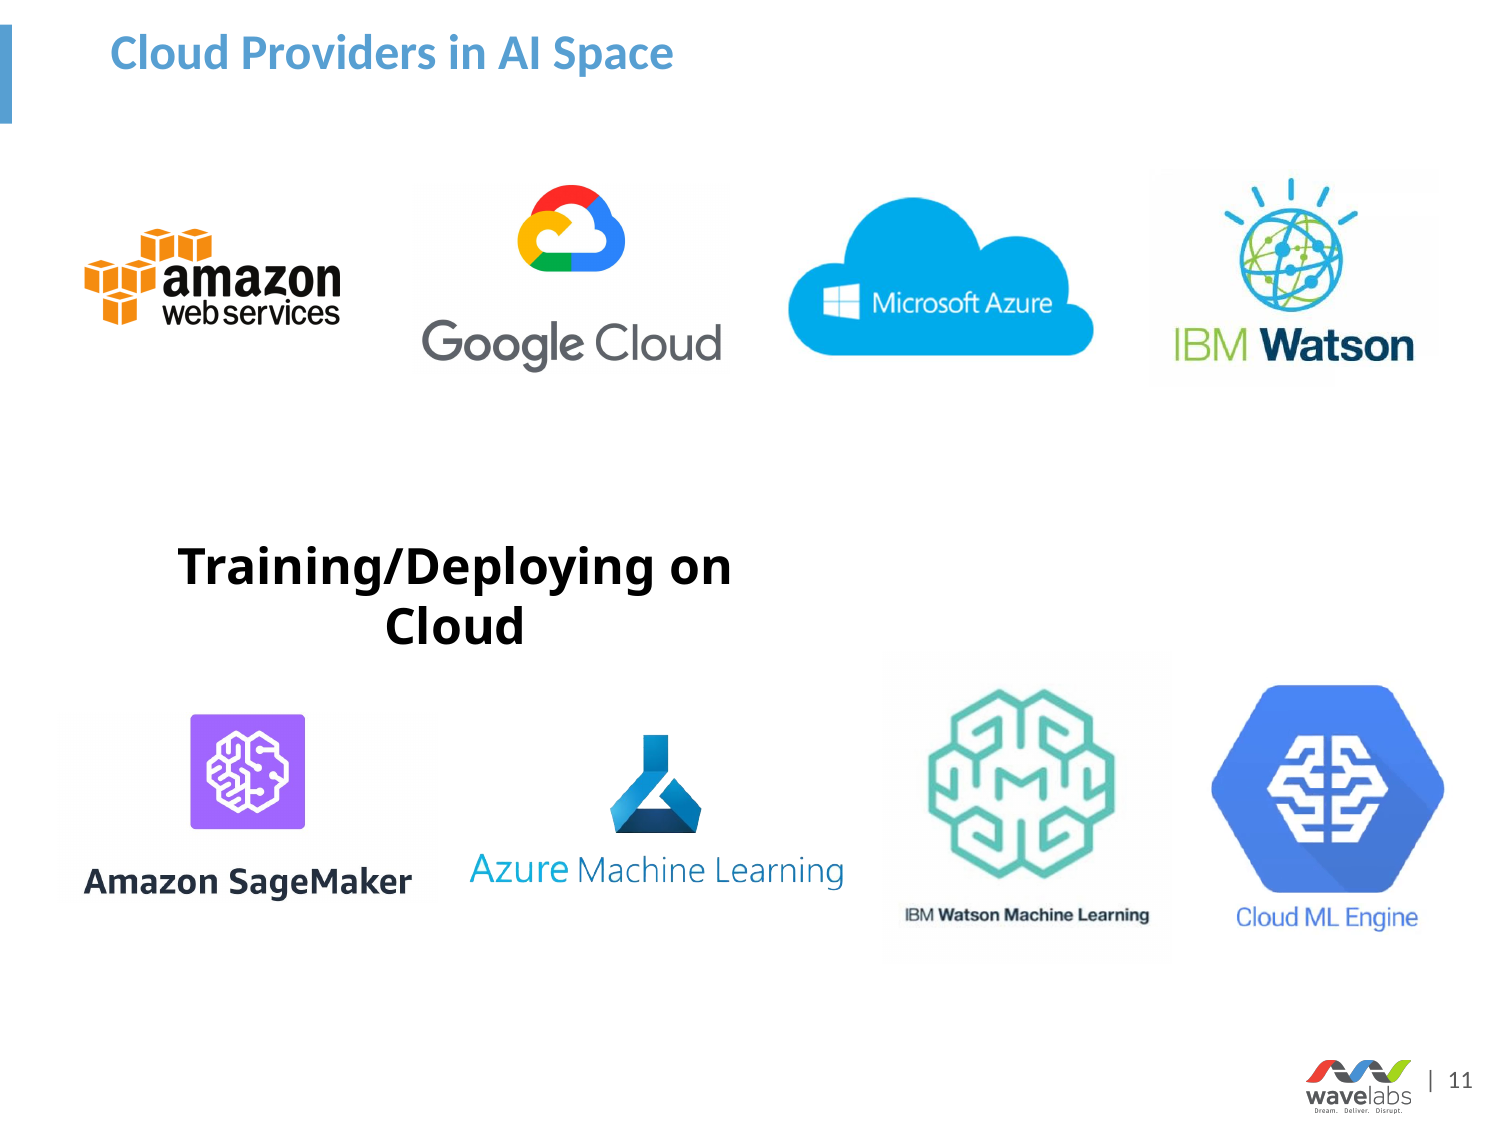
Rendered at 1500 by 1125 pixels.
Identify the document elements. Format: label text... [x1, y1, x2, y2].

picture [453, 710, 867, 905]
text_box | 11 [1076, 1056, 1489, 1102]
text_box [0, 12, 845, 124]
picture [1187, 662, 1459, 954]
picture [1306, 1059, 1412, 1114]
picture [768, 183, 1110, 374]
text_box Training/Deploying on Cloud [90, 538, 820, 650]
picture [1148, 169, 1439, 387]
picture [57, 204, 377, 353]
picture [412, 183, 730, 374]
picture [57, 712, 438, 904]
picture [882, 651, 1172, 965]
